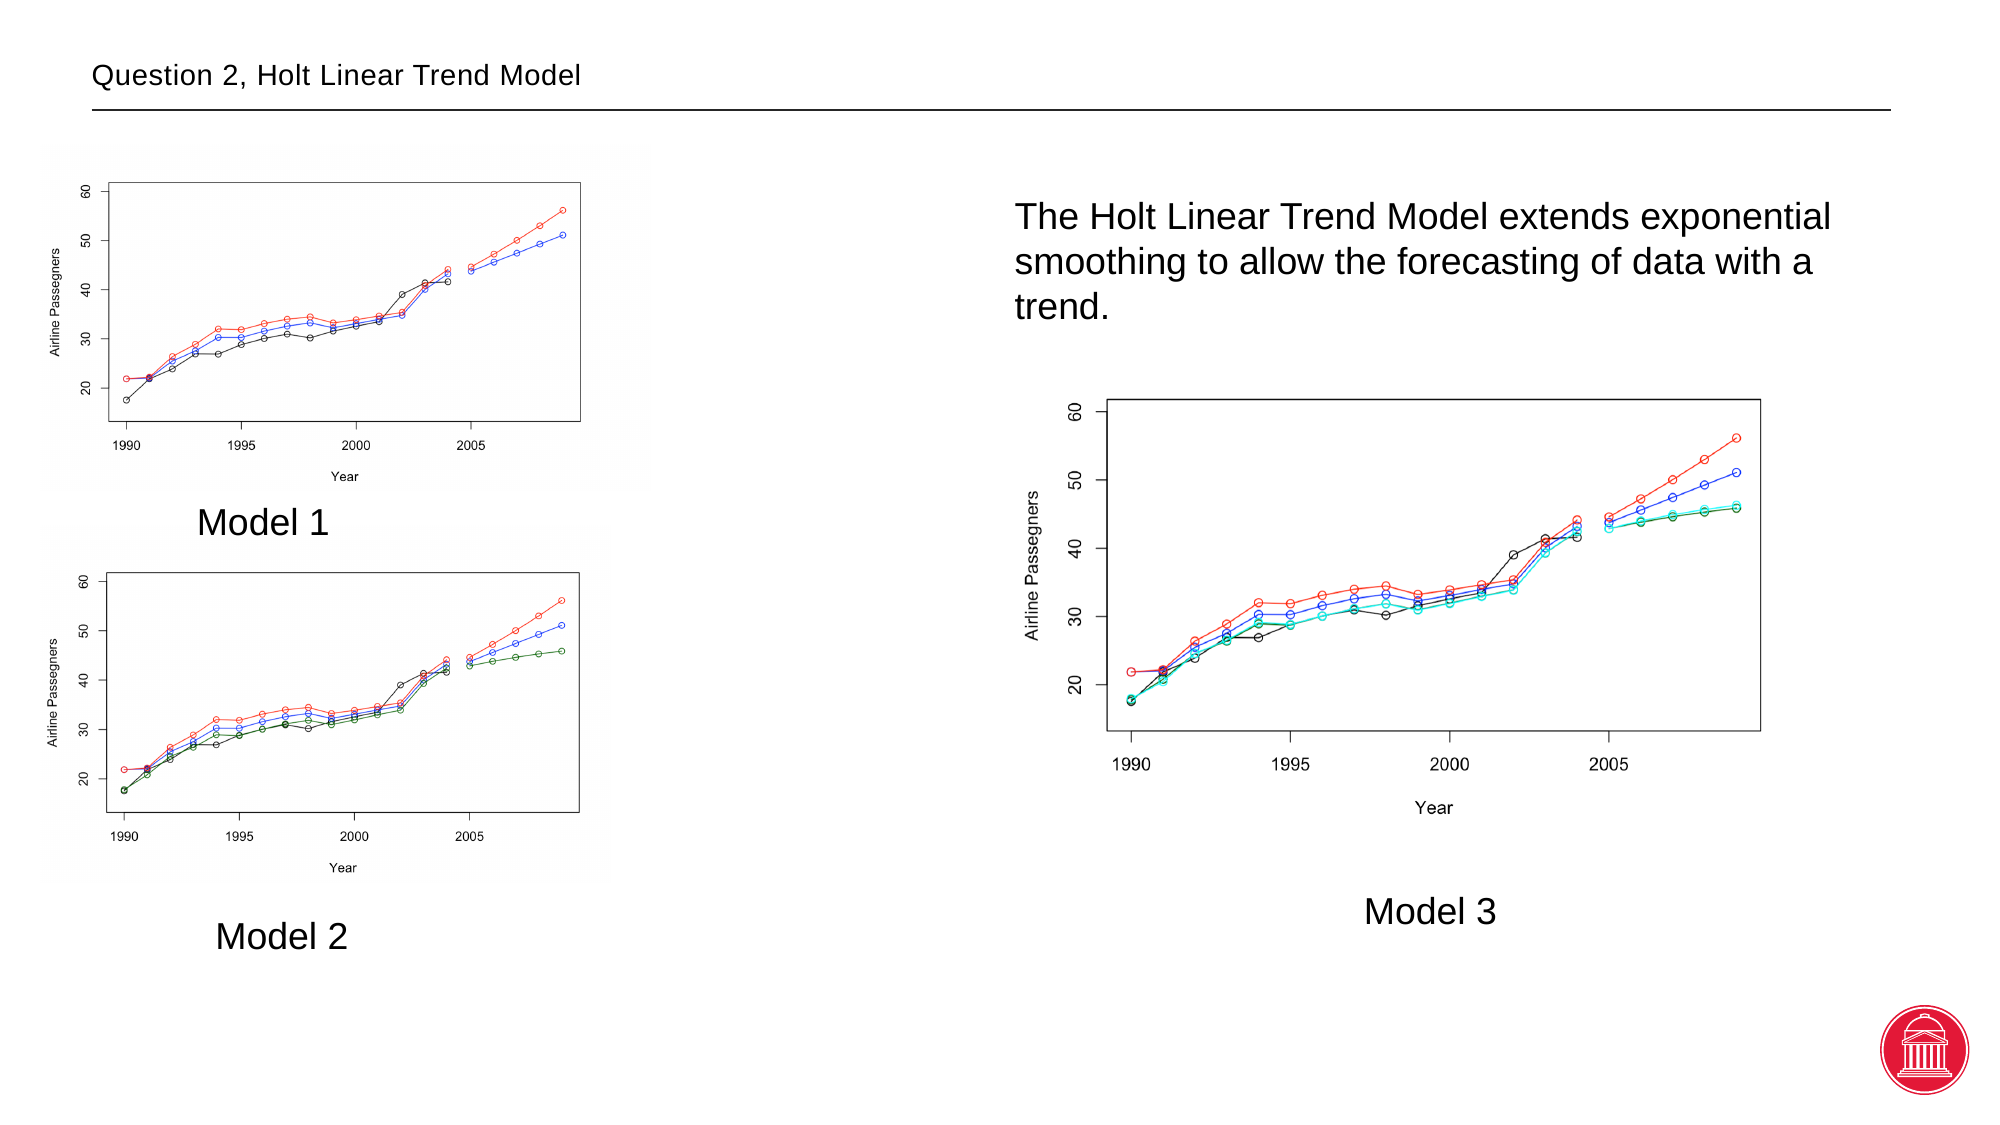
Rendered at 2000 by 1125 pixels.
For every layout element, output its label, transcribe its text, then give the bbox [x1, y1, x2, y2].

text_box Model 1 [182, 491, 517, 525]
picture [1017, 336, 1844, 840]
text_box Model 3 [1349, 879, 1512, 940]
text_box The Holt Linear Trend Model extends exponential smoothing to allow the forecasting of data with a trend. [999, 184, 1862, 335]
picture [40, 525, 611, 884]
text_box Model 2 [200, 904, 364, 964]
title Question 2, Holt Linear Trend Model [91, 42, 1892, 110]
picture [40, 144, 651, 491]
